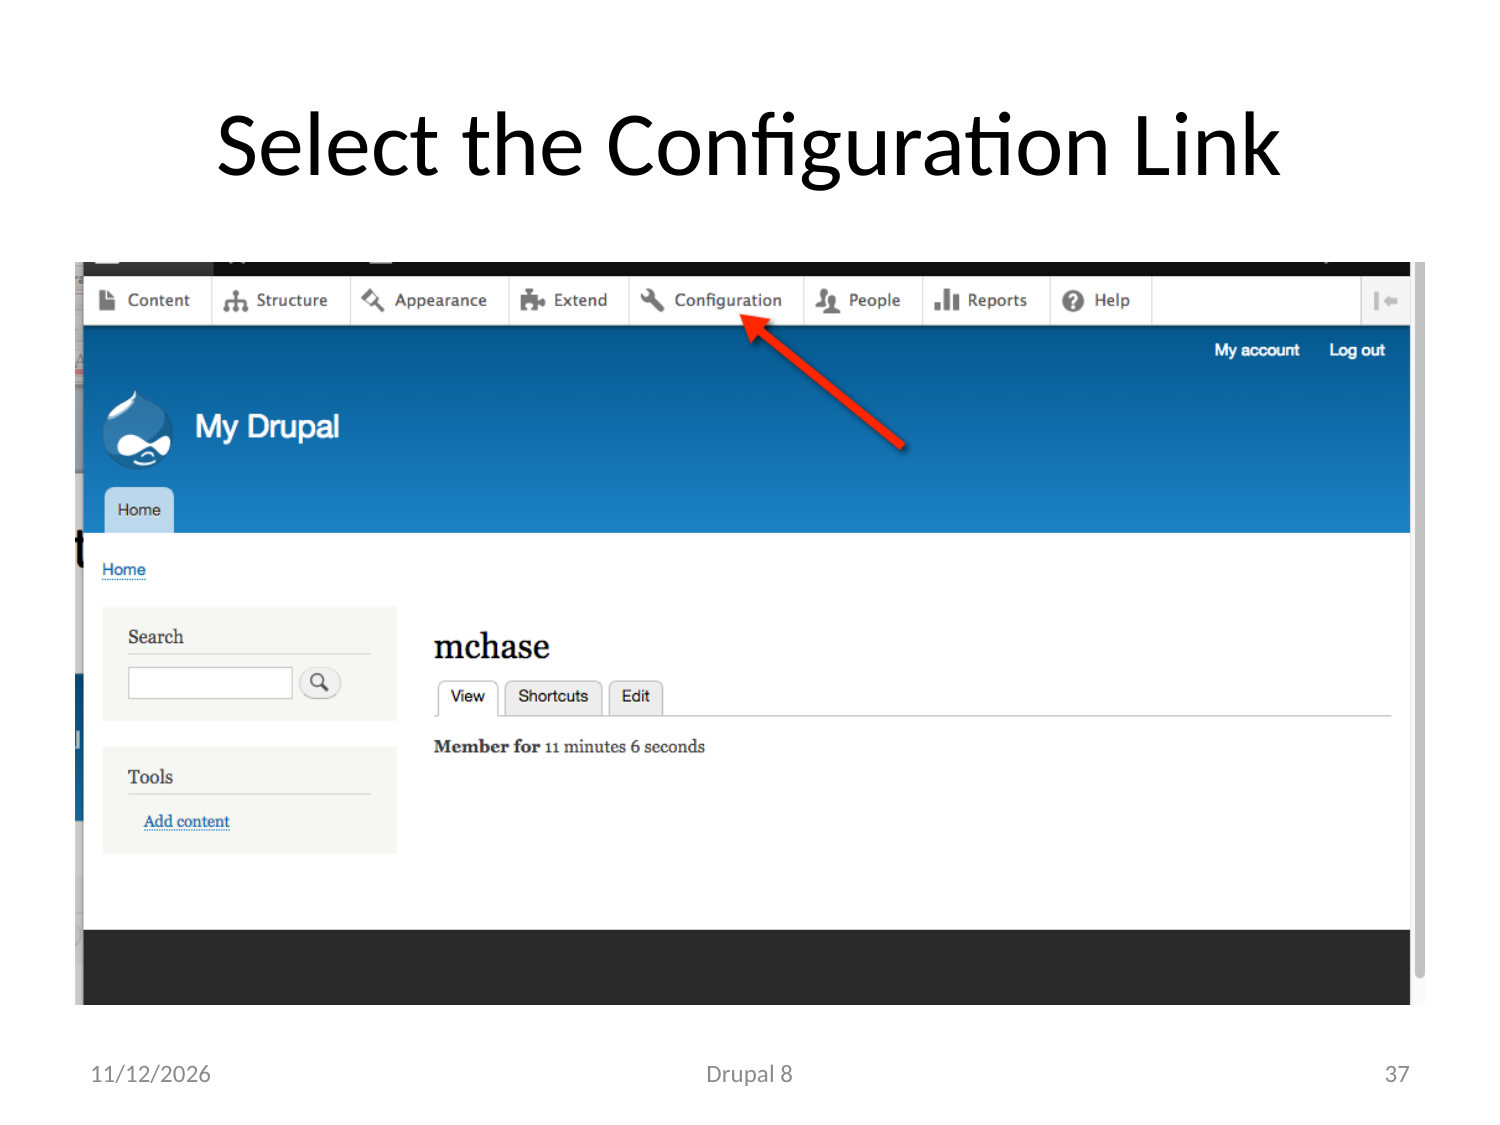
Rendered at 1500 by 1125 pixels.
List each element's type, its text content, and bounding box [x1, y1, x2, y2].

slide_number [75, 1042, 425, 1103]
footer Drupal 8 [512, 1042, 988, 1103]
slide_number 37 [1074, 1042, 1425, 1103]
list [74, 262, 1426, 1006]
title Select the Configuration Link [75, 45, 1425, 233]
